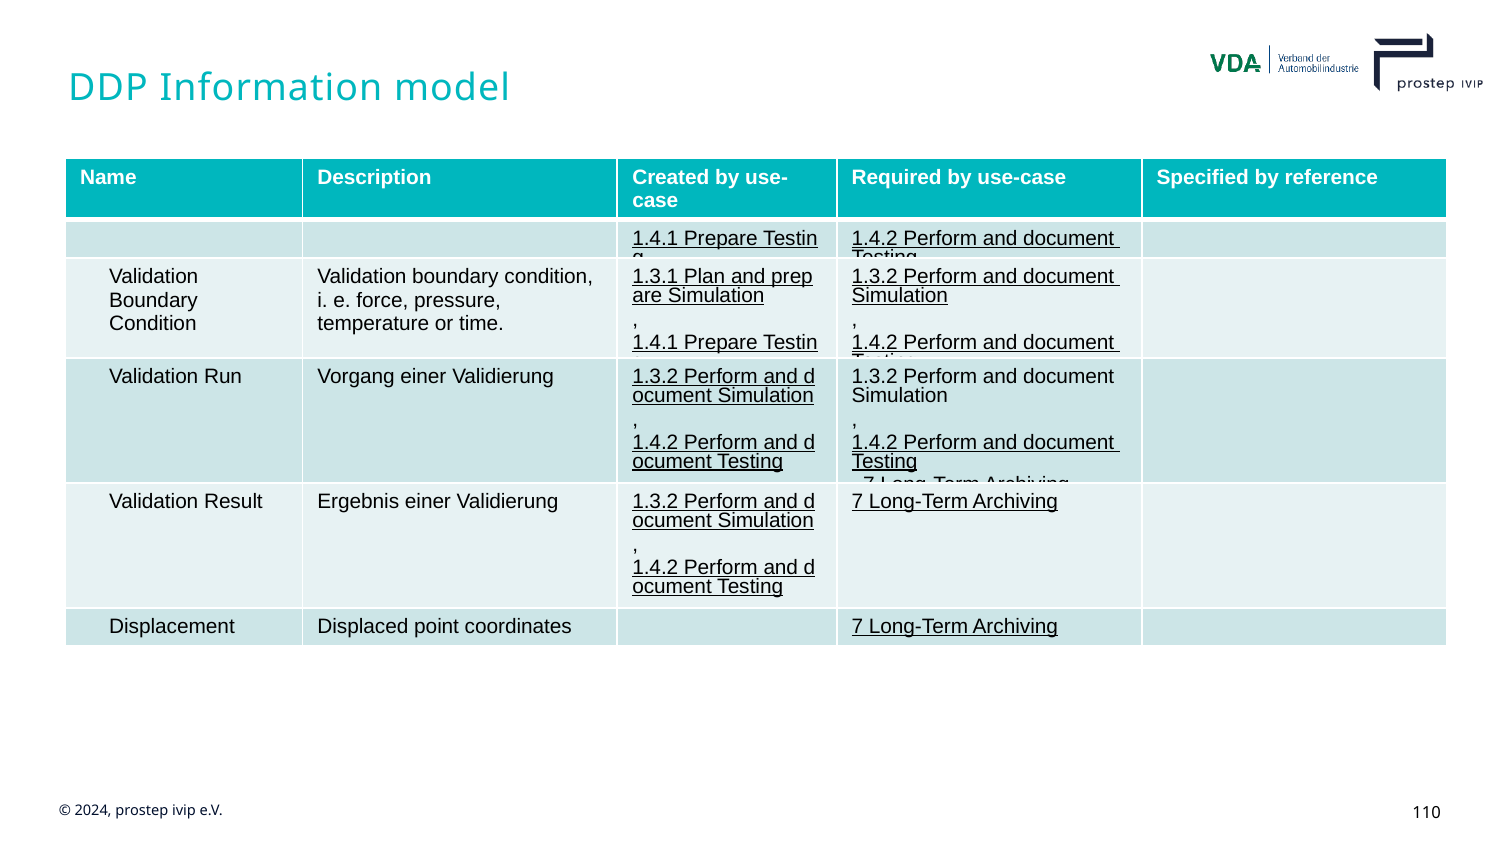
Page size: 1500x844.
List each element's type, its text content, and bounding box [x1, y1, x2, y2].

table_cell [1143, 359, 1446, 482]
table_header Description [303, 159, 616, 217]
table_cell Displacement [66, 609, 302, 645]
table_cell Validation boundary condition, i. e. force, pressure, temperature or time. [303, 259, 616, 357]
table_cell Displaced point coordinates [303, 609, 616, 645]
picture [1373, 32, 1483, 92]
table_header Specified by reference [1143, 159, 1446, 217]
title DDP Information model [53, 55, 1177, 158]
table_cell Vorgang einer Validierung [303, 359, 616, 482]
table_cell [1143, 609, 1446, 645]
table_header Required by use-case [838, 159, 1141, 217]
table_cell 7 Long-Term Archiving [838, 484, 1141, 607]
table_cell [618, 609, 836, 645]
table_cell 1.3.2 Perform and document Simulation, 1.4.2 Perform and document Testing [838, 259, 1141, 357]
table_cell Ergebnis einer Validierung [303, 484, 616, 607]
table_cell 1.3.1 Plan and prepare Simulation, 1.4.1 Prepare Testing [618, 259, 836, 357]
table_cell 1.4.2 Perform and document Testing [838, 222, 1141, 257]
table_cell 1.3.2 Perform and document Simulation, 1.4.2 Perform and document Testing, 7 Long-Term Archiving [838, 359, 1141, 482]
table_cell [1143, 222, 1446, 257]
table_cell Validation Run [66, 359, 302, 482]
table_cell 1.3.2 Perform and document Simulation, 1.4.2 Perform and document Testing [618, 359, 836, 482]
table_cell 7 Long-Term Archiving [838, 609, 1141, 645]
table_cell [66, 222, 302, 257]
picture [1208, 43, 1360, 75]
table_cell Validation Result [66, 484, 302, 607]
table_cell [1143, 259, 1446, 357]
table_cell 1.4.1 Prepare Testing [618, 222, 836, 257]
table_cell 1.3.2 Perform and document Simulation, 1.4.2 Perform and document Testing [618, 484, 836, 607]
table_header Name [66, 159, 302, 217]
table_header Created by use-case [618, 159, 836, 217]
table_cell Validation Boundary Condition [66, 259, 302, 357]
table_cell [1143, 484, 1446, 607]
table_cell [303, 222, 616, 257]
